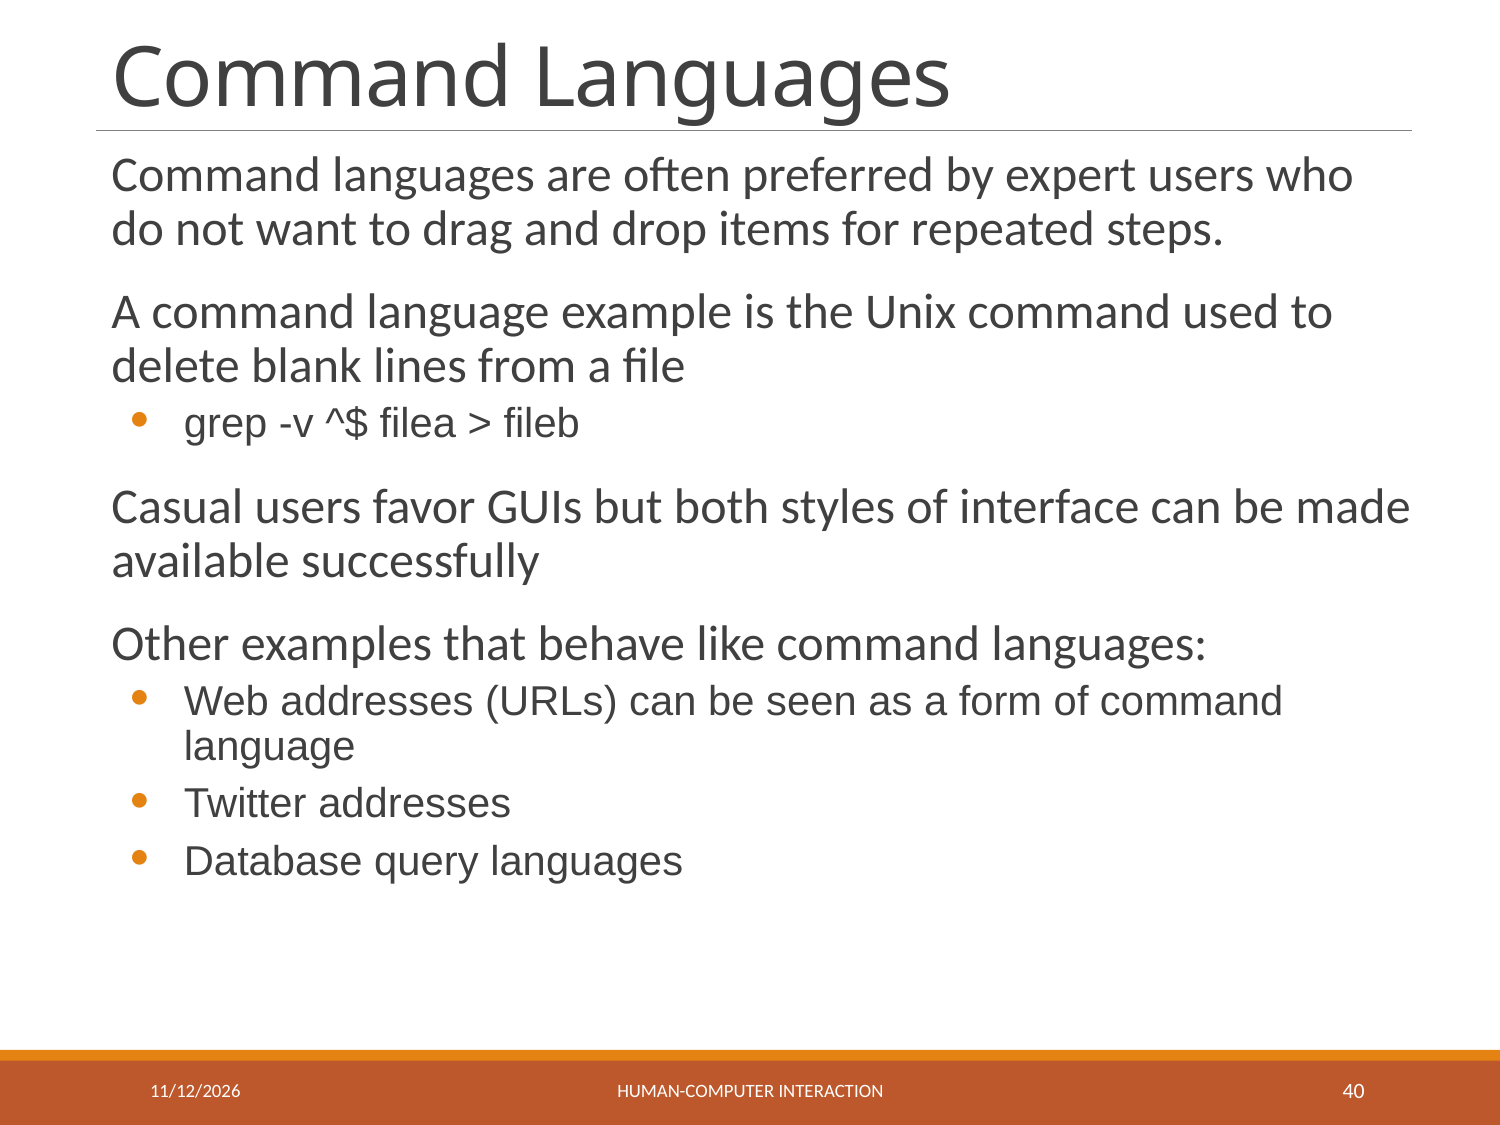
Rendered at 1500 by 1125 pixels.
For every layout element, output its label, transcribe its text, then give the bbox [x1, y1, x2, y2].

title Command Languages [96, 19, 1413, 131]
list Command languages are often preferred by expert users who do not want to drag and drop items for repeated steps. A command language example is the Unix command used to delete blank lines from a file grep -v ^$ filea > fileb Casual users favor GUIs but both styles of interface can be made available successfully Other examples that behave like command languages: Web addresses (URLs) can be seen as a form of command language Twitter addresses Database query languages [96, 140, 1413, 1034]
footer Human-computer interaction [453, 1059, 1047, 1120]
slide_number 40 [1218, 1059, 1380, 1120]
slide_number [135, 1059, 440, 1120]
